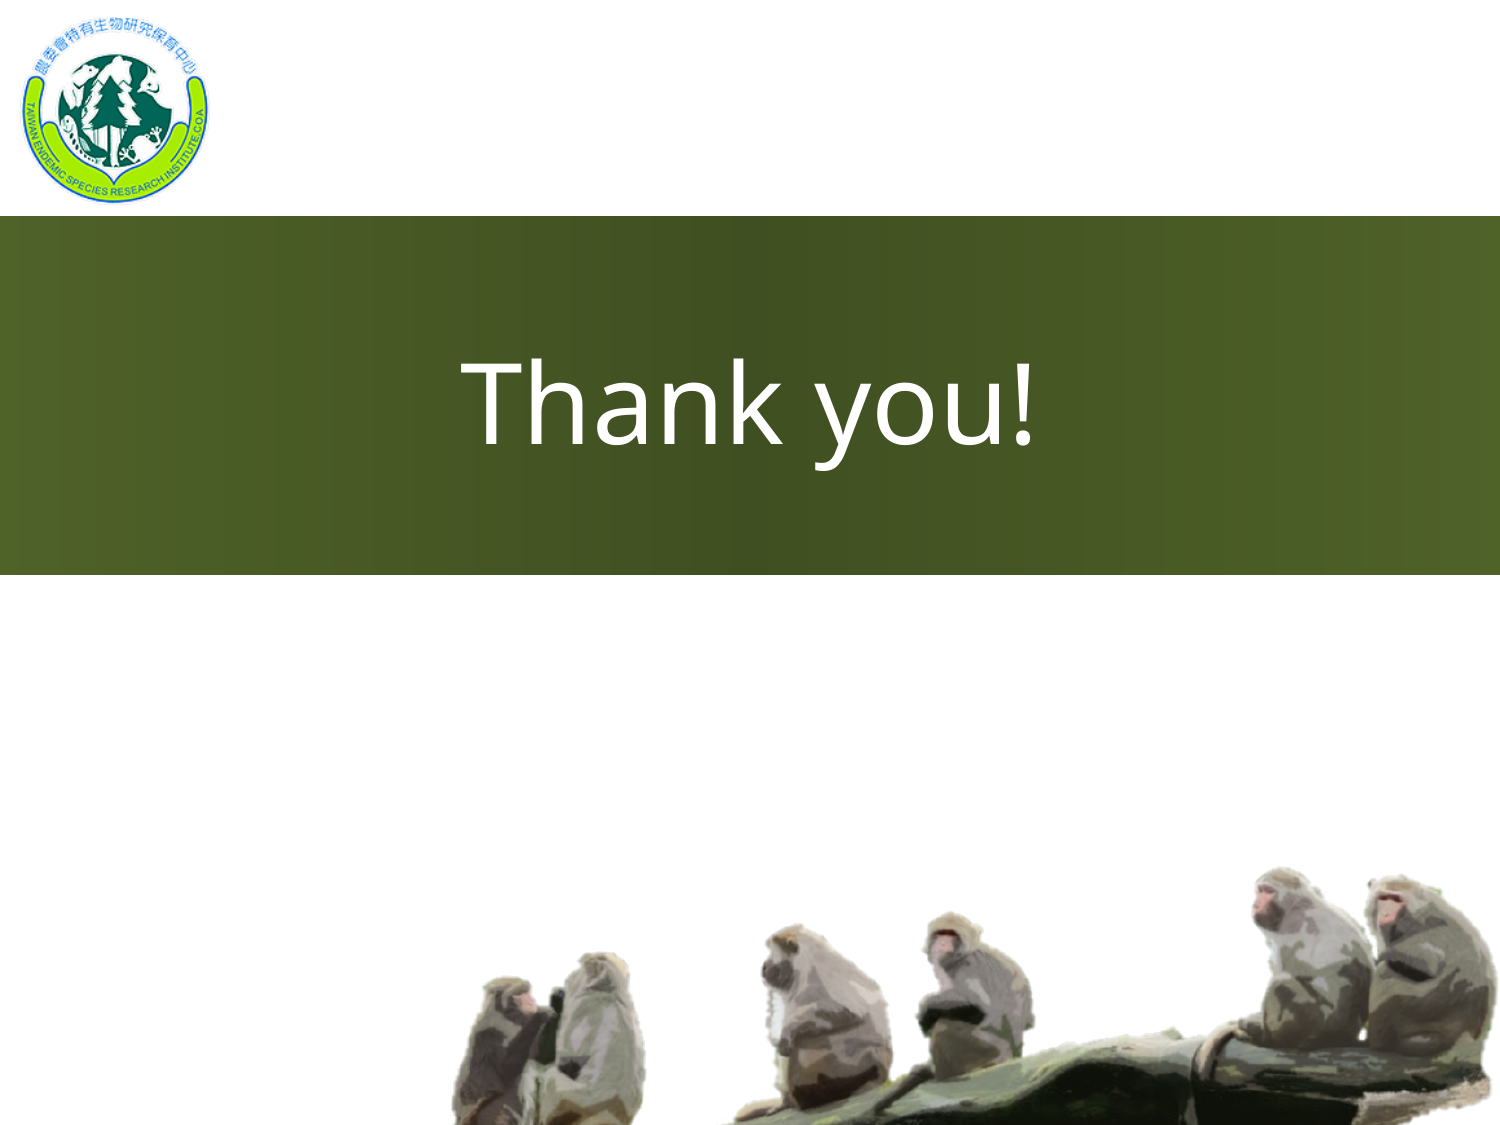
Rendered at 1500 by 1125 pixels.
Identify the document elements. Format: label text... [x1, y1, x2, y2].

picture [17, 17, 211, 207]
title Thank you! [53, 278, 1447, 521]
picture [385, 728, 1500, 1125]
